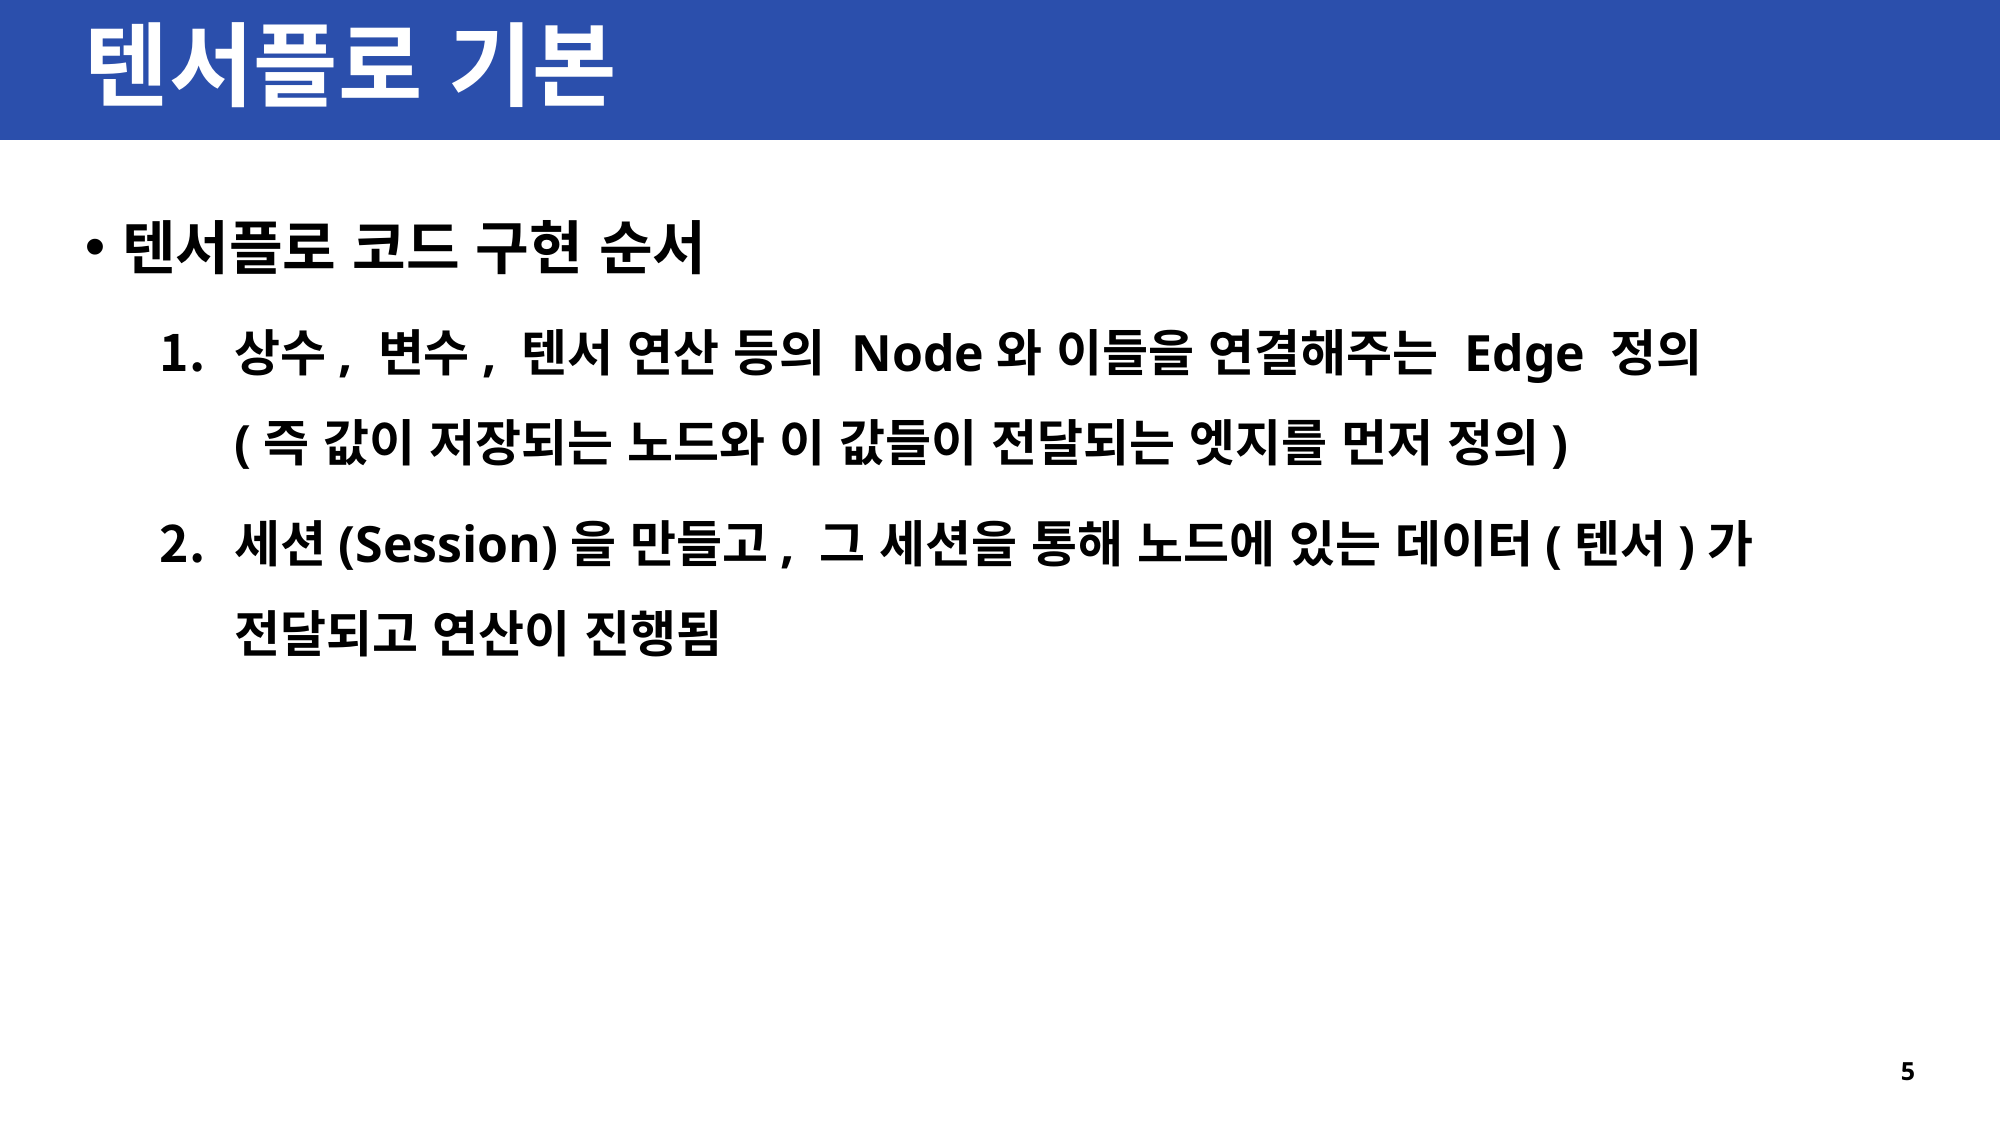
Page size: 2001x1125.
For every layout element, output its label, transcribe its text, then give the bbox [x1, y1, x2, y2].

slide_number 5 [1412, 1042, 1930, 1103]
title 텐서플로 기본 [69, 7, 1823, 133]
list 텐서플로 코드 구현 순서 상수, 변수, 텐서 연산 등의 Node와 이들을 연결해주는 Edge 정의 (즉 값이 저장되는 노드와 이 값들이 전달되는 엣지를 먼저 정의) 세션(Session)을 만들고, 그 세션을 통해 노드에 있는 데이터(텐서)가 전달되고 연산이 진행됨 [69, 168, 1930, 1019]
